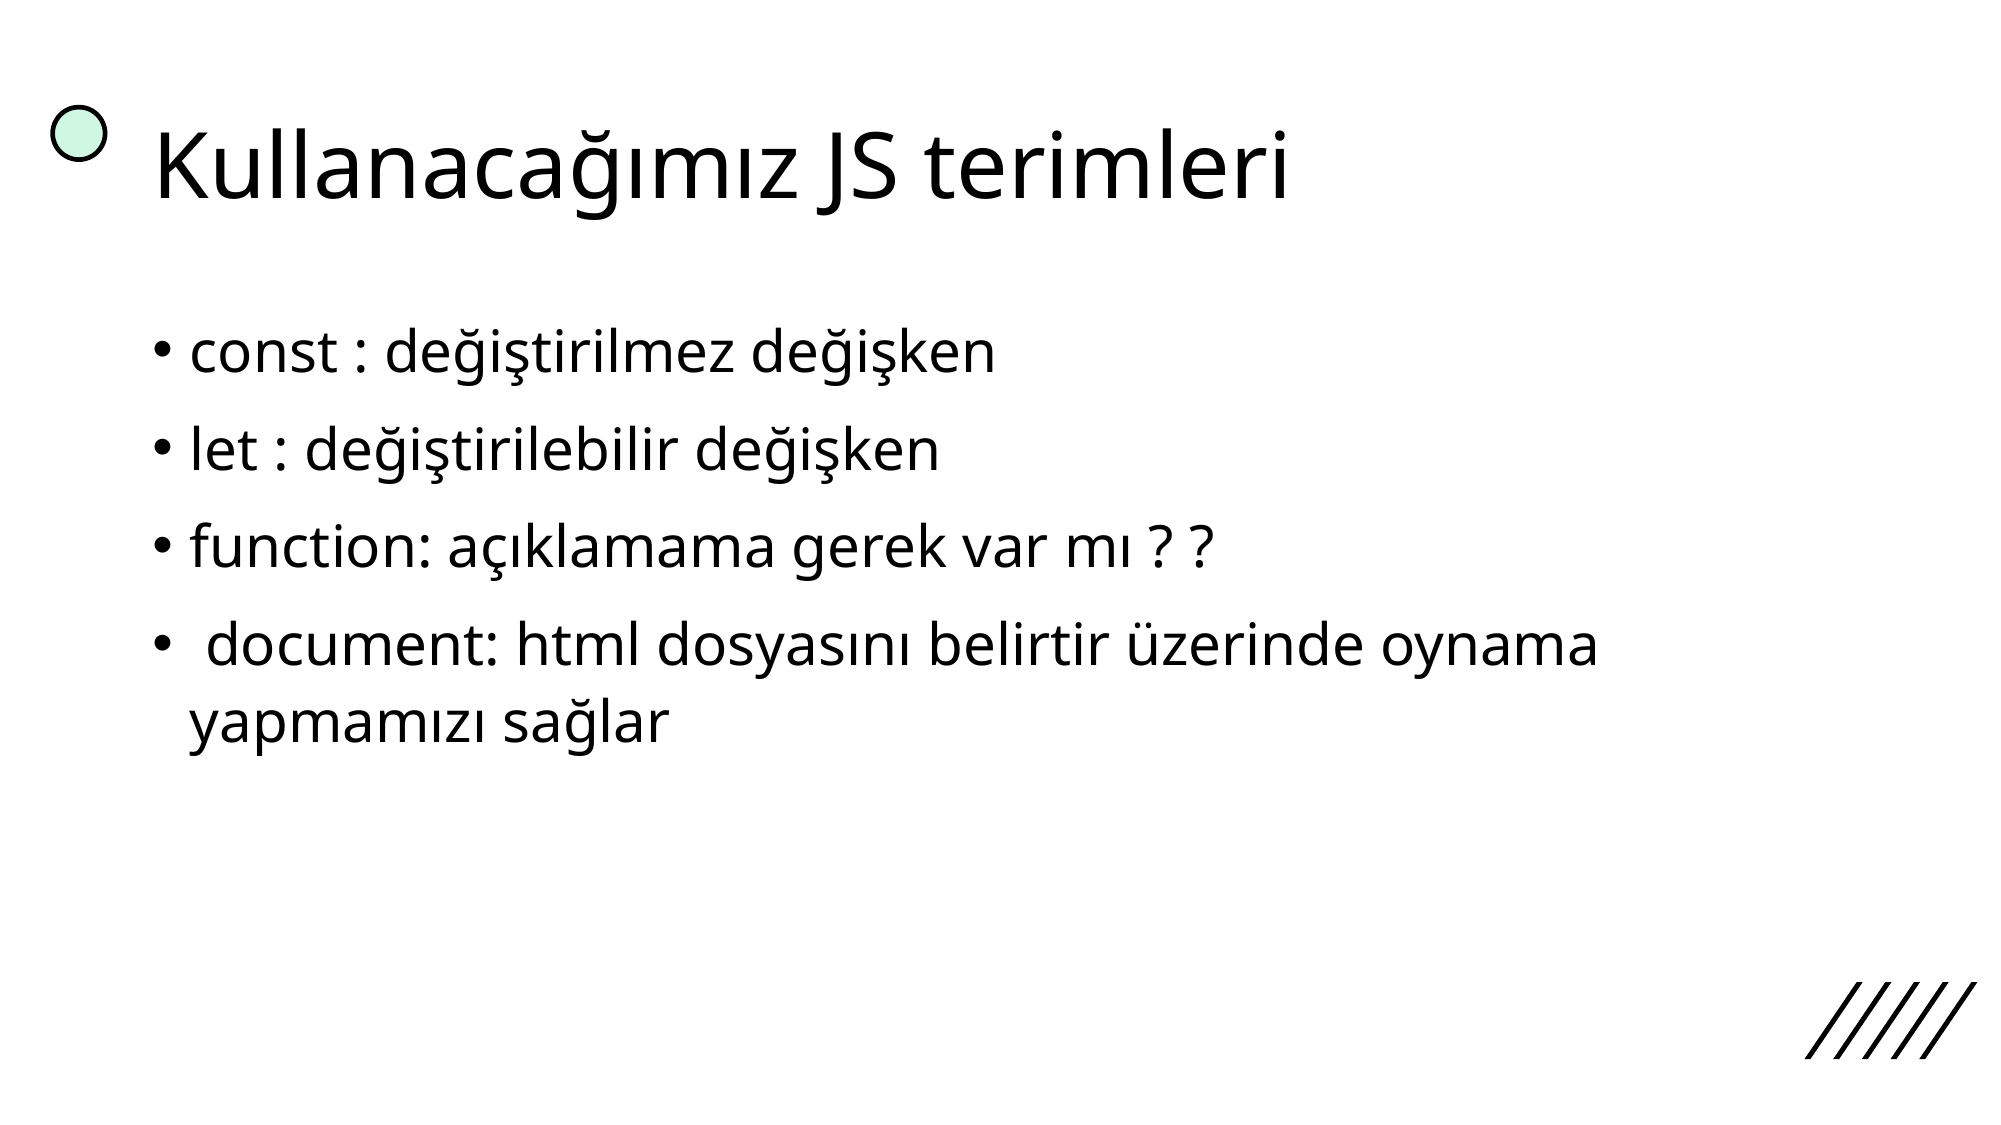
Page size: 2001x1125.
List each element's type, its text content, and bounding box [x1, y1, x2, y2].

list const : değiştirilmez değişken let : değiştirilebilir değişken function: açıklamama gerek var mı ? ? document: html dosyasını belirtir üzerinde oynama yapmamızı sağlar [137, 299, 1863, 1014]
title Kullanacağımız JS terimleri [137, 59, 1863, 278]
